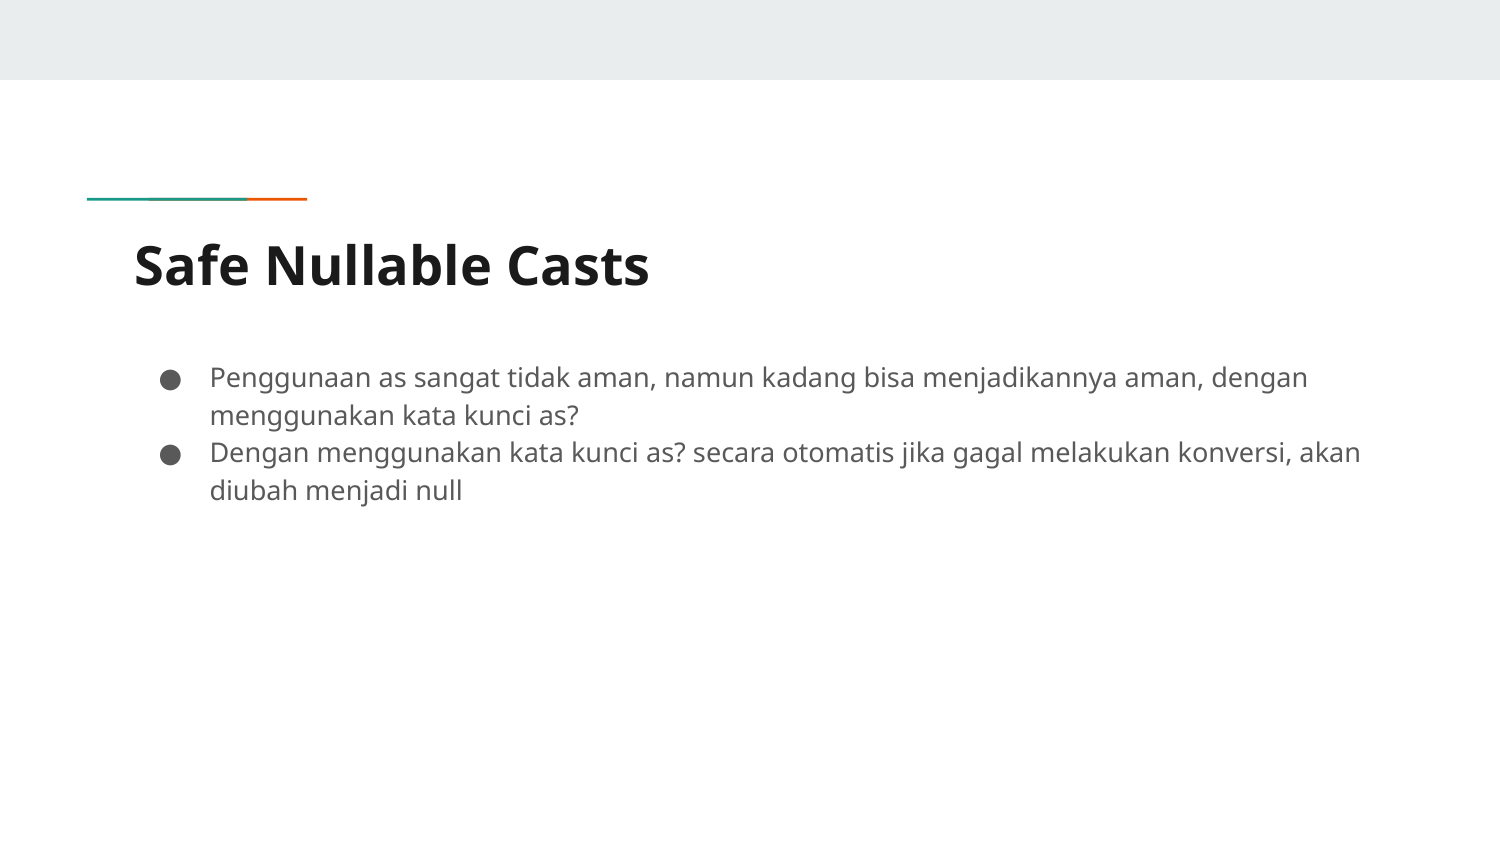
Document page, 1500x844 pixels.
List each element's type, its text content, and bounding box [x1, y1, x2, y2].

title Safe Nullable Casts [119, 216, 1381, 305]
list Penggunaan as sangat tidak aman, namun kadang bisa menjadikannya aman, dengan menggunakan kata kunci as? Dengan menggunakan kata kunci as? secara otomatis jika gagal melakukan konversi, akan diubah menjadi null [119, 341, 1381, 712]
